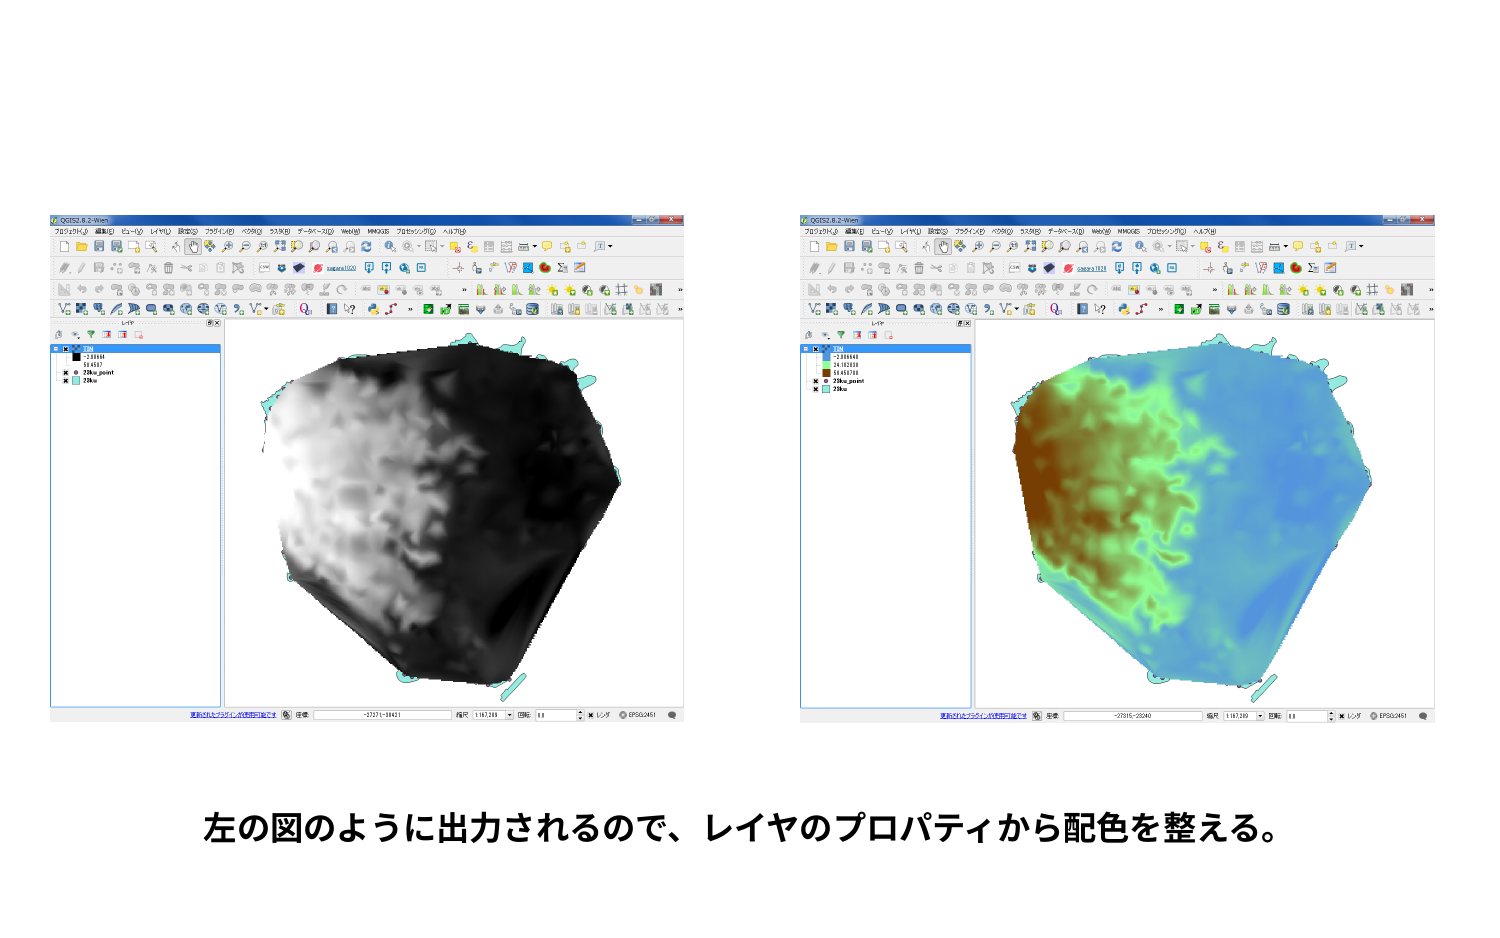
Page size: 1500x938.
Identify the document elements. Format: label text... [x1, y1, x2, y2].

picture [799, 215, 1435, 723]
picture [50, 215, 684, 722]
text_box 左の図のように出力されるので、レイヤのプロパティから配色を整える。 [189, 799, 1311, 855]
